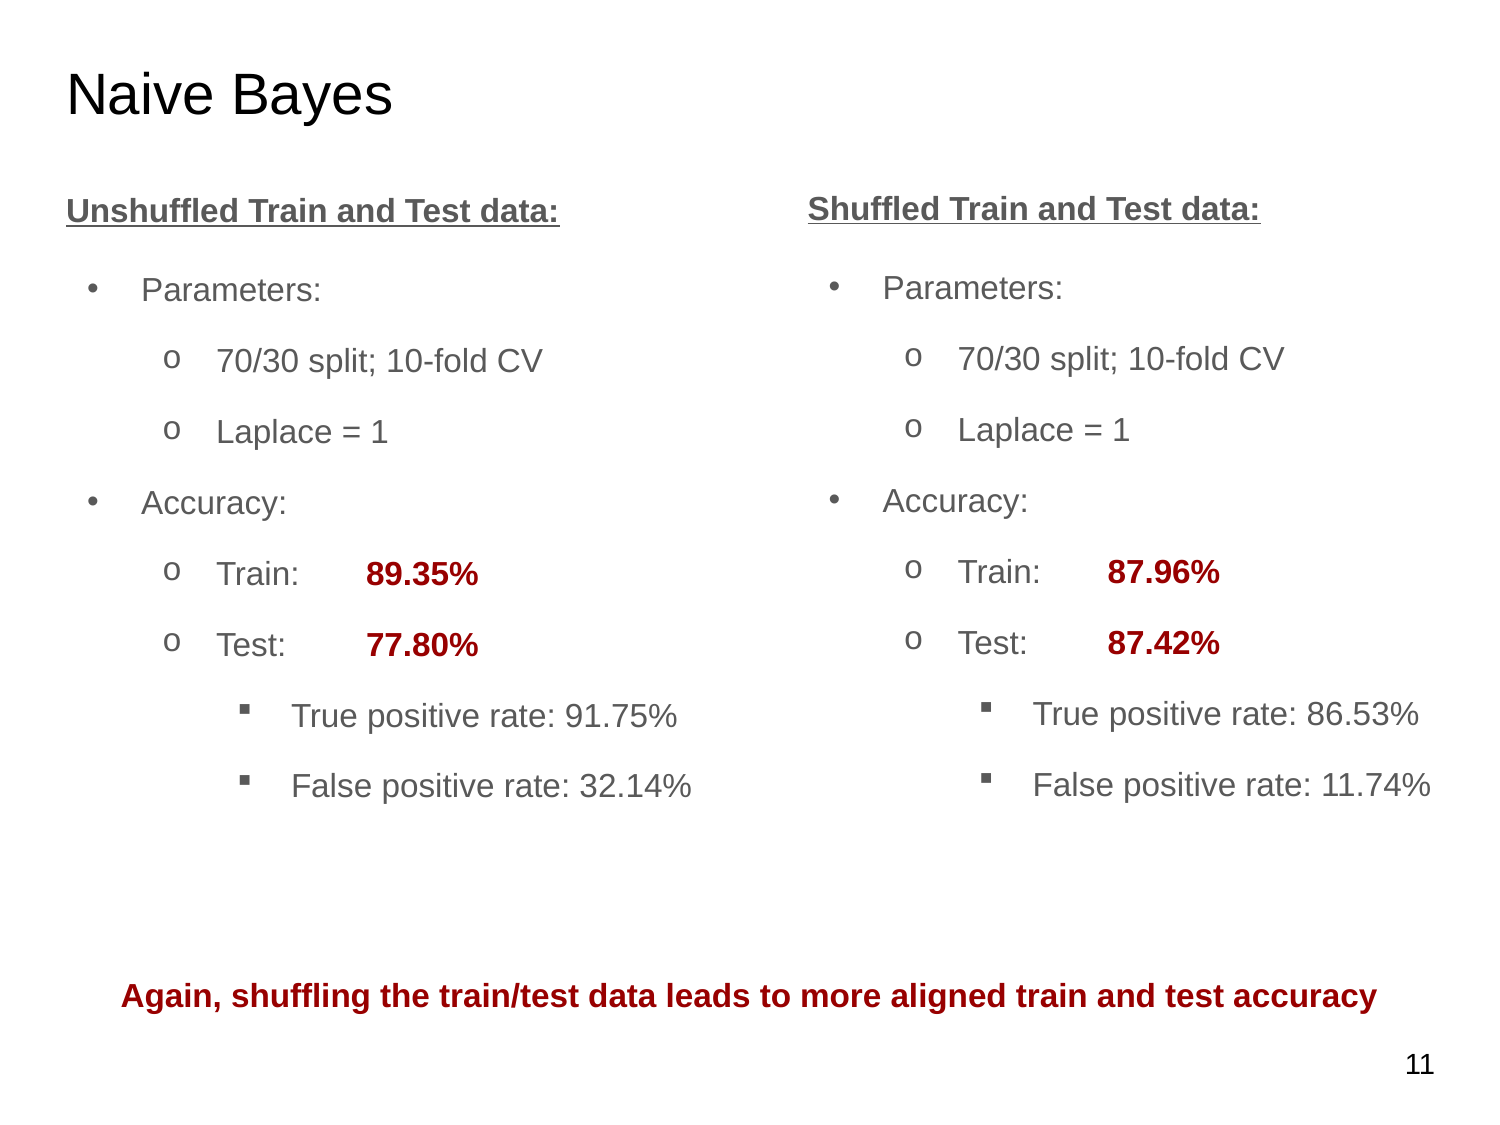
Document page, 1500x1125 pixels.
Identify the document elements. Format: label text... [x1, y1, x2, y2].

list Unshuffled Train and Test data: Parameters: 70/30 split; 10-fold CV Laplace = 1 Accuracy: Train: 89.35% Test: 77.80% True positive rate: 91.75% False positive rate: 32.14% [51, 168, 727, 892]
slide_number 11 [1389, 1019, 1480, 1106]
text_box Again, shuffling the train/test data leads to more aligned train and test accuracy [96, 918, 1404, 1063]
title Naive Bayes [51, 41, 1449, 167]
list Shuffled Train and Test data: Parameters: 70/30 split; 10-fold CV Laplace = 1 Accuracy: Train: 87.96% Test: 87.42% True positive rate: 86.53% False positive rate: 11.74% [792, 166, 1480, 919]
